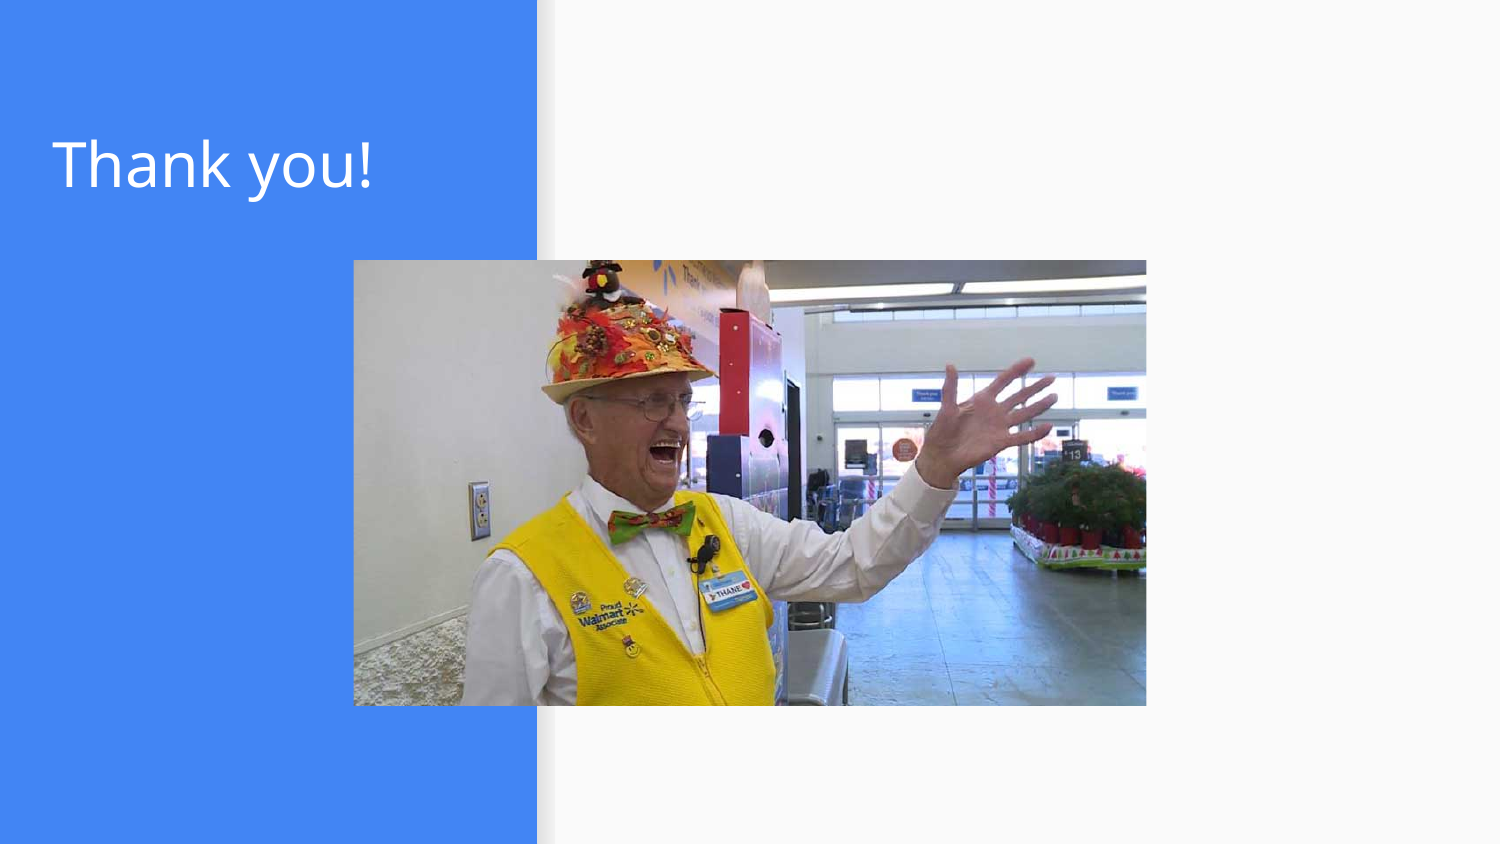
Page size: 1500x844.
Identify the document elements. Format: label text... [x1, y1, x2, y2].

title Thank you! [37, 58, 498, 216]
picture [353, 259, 1147, 707]
